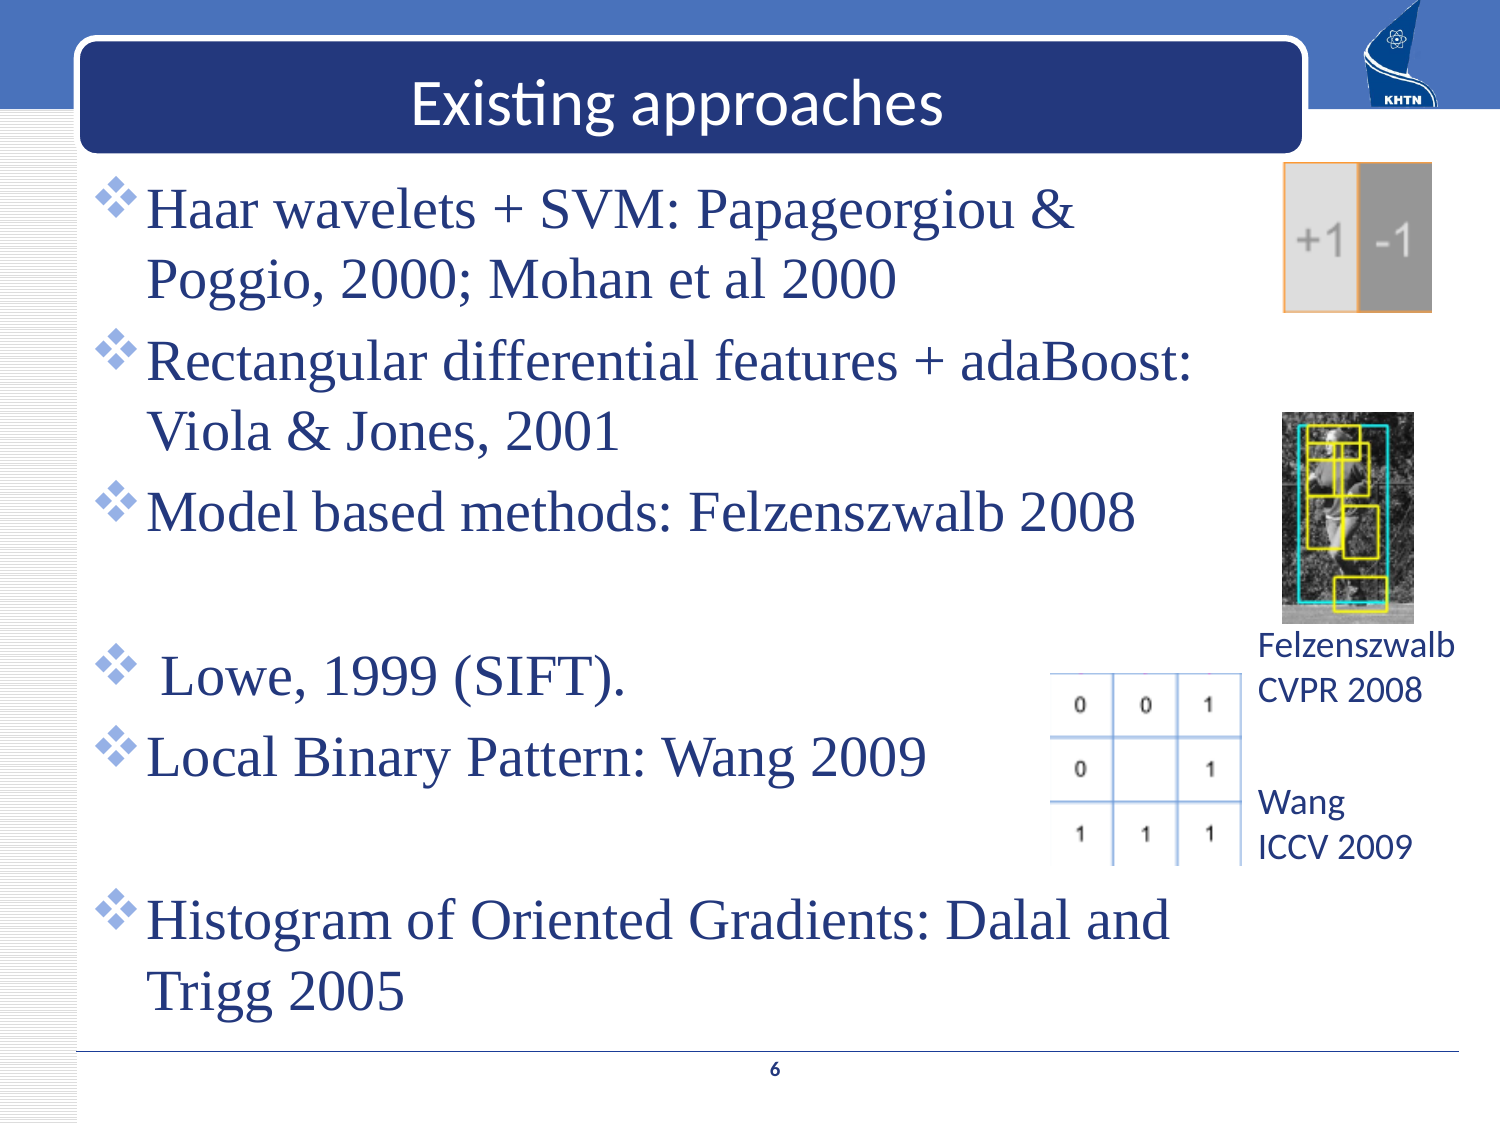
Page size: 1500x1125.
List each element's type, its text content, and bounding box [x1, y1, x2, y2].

text_box Wang ICCV 2009 [1243, 769, 1429, 874]
list Haar wavelets + SVM: Papageorgiou & Poggio, 2000; Mohan et al 2000 Rectangular differential features + adaBoost: Viola & Jones, 2001 Model based methods: Felzenszwalb 2008 Lowe, 1999 (SIFT). Local Binary Pattern: Wang 2009 Histogram of Oriented Gradients: Dalal and Trigg 2005 [75, 162, 1275, 1038]
picture [1281, 412, 1414, 624]
picture [1049, 673, 1243, 866]
title Existing approaches [89, 52, 1265, 145]
text_box Felzenszwalb CVPR 2008 [1243, 612, 1471, 718]
slide_number 6 [600, 1047, 950, 1083]
picture [1313, 0, 1490, 109]
picture [1281, 162, 1433, 313]
